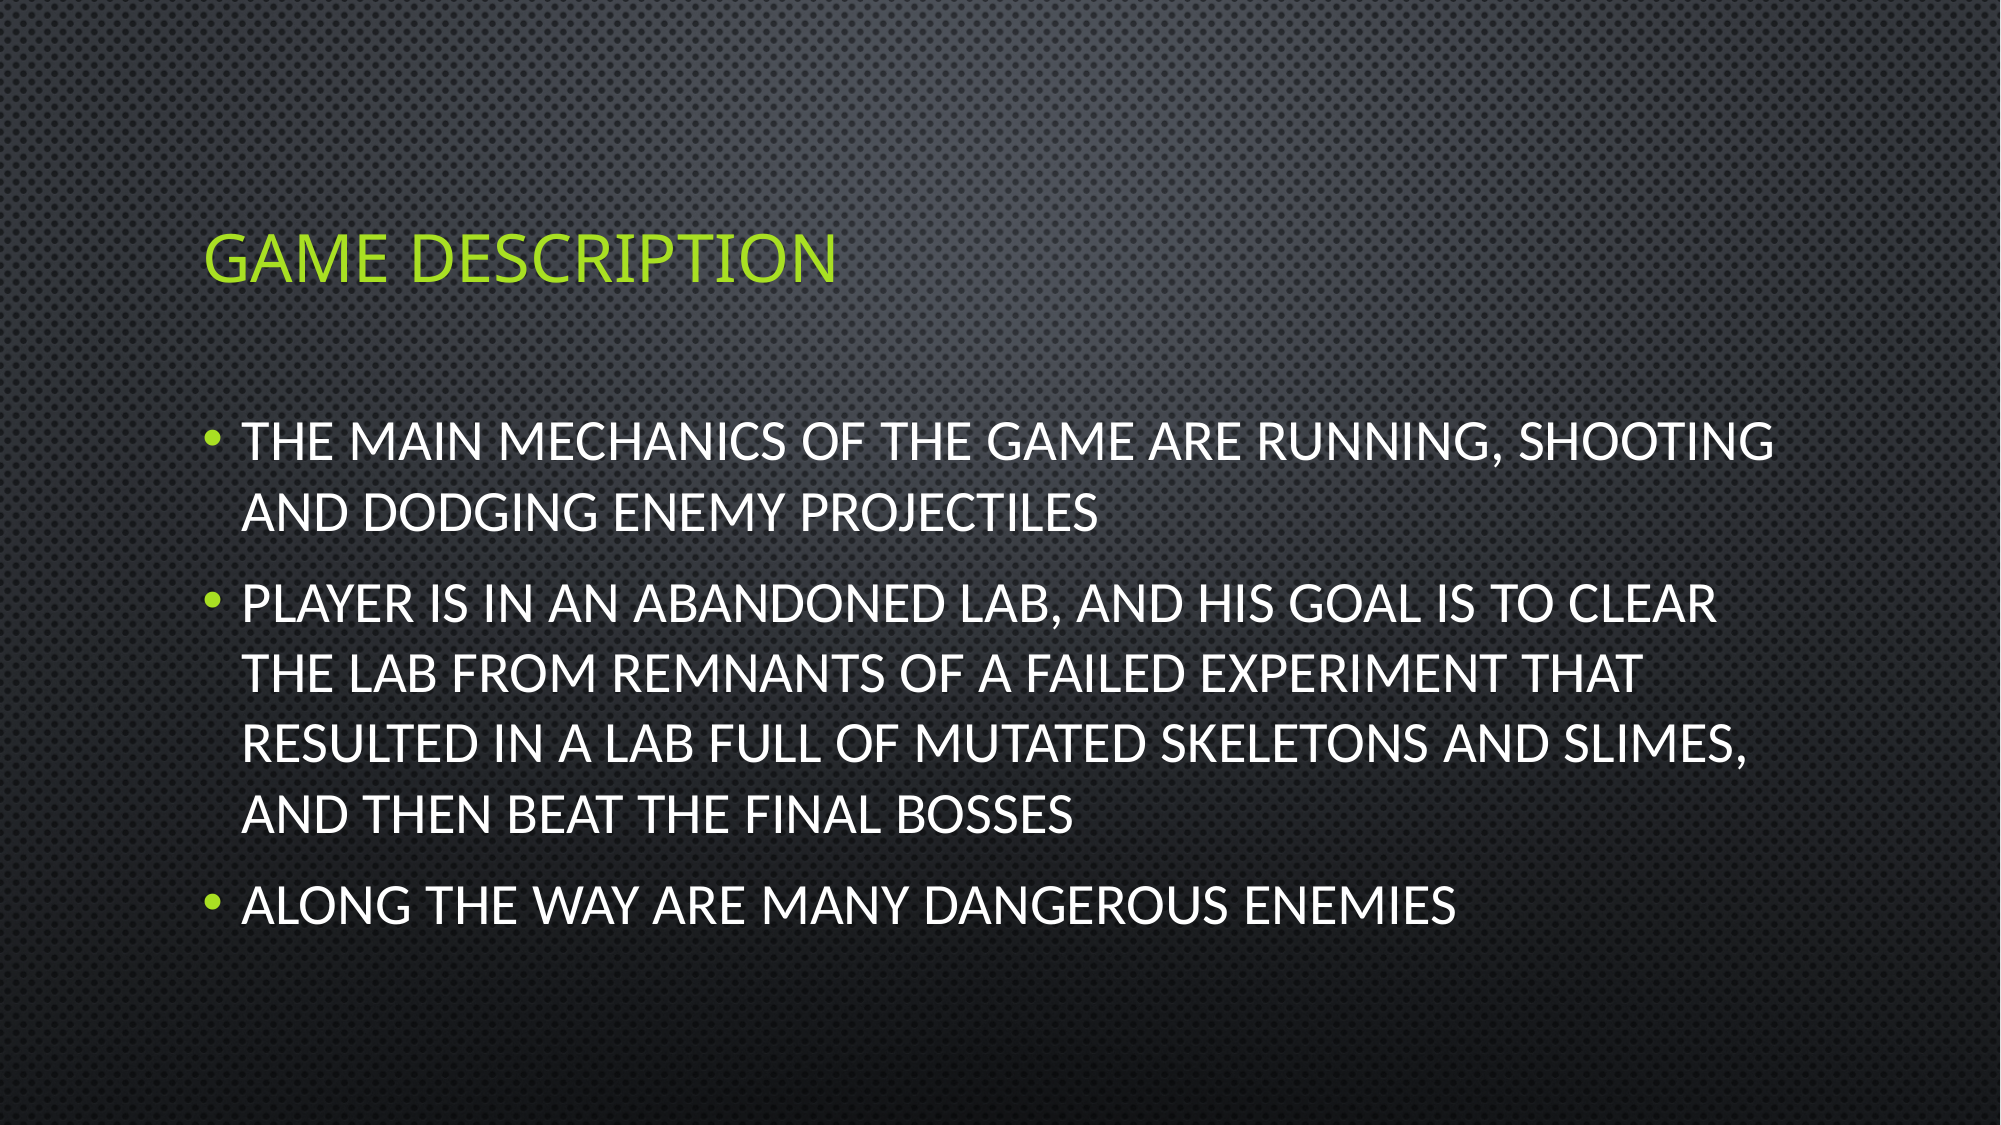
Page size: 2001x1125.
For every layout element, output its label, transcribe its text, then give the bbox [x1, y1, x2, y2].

list The main mechanics of the game are running, shooting and dodging enemy projectiles Player is in an abandoned lab, and his goal is to clear the lab from remnants of a failed experiment that resulted in a lab full of mutated skeletons and slimes, and then beat the final bosses Along the way are many dangerous enemies [187, 388, 1813, 950]
title Game description [187, 99, 1813, 388]
